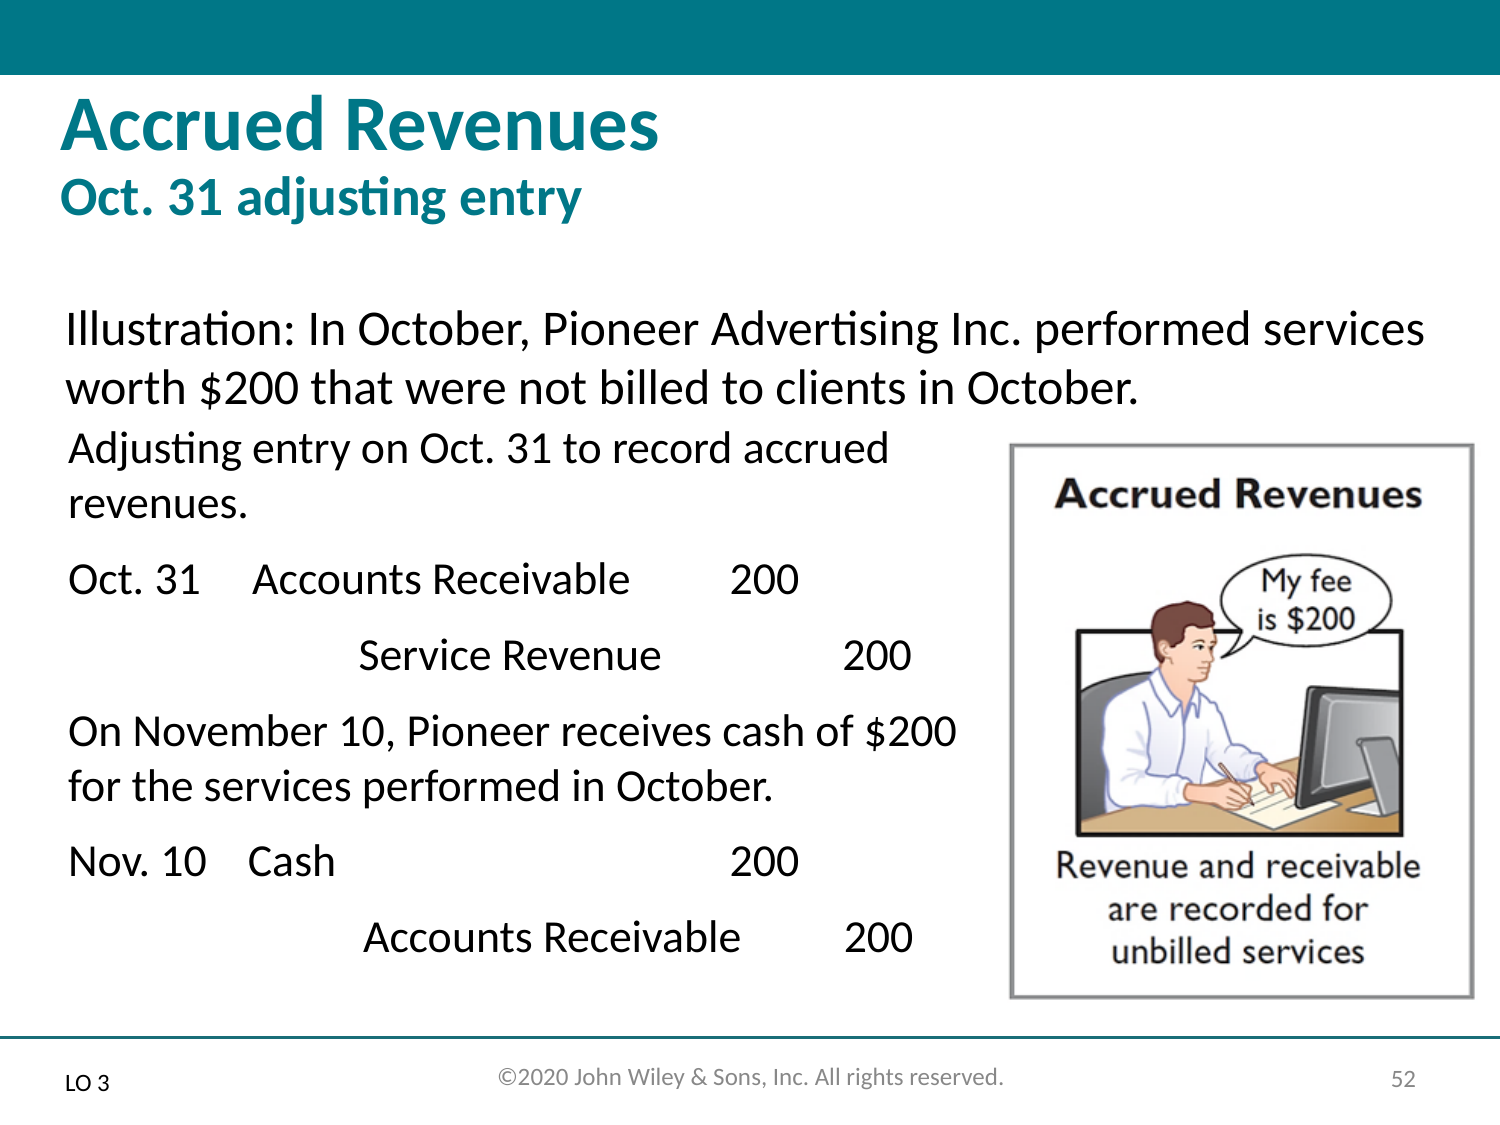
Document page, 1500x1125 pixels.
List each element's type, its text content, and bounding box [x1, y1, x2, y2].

list Adjusting entry on Oct. 31 to record accrued revenues. Oct. 31 Accounts Receivable 200 Service Revenue 200 On November 10, Pioneer receives cash of $200 for the services performed in October. Nov. 10 Cash 200 Accounts Receivable 200 [53, 410, 999, 1031]
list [1007, 441, 1481, 1003]
title Accrued Revenues Oct. 31 adjusting entry [45, 75, 1447, 235]
list Illustration: In October, Pioneer Advertising Inc. performed services worth $200 that were not billed to clients in October. [50, 287, 1448, 429]
list LO 3 [50, 1062, 150, 1113]
